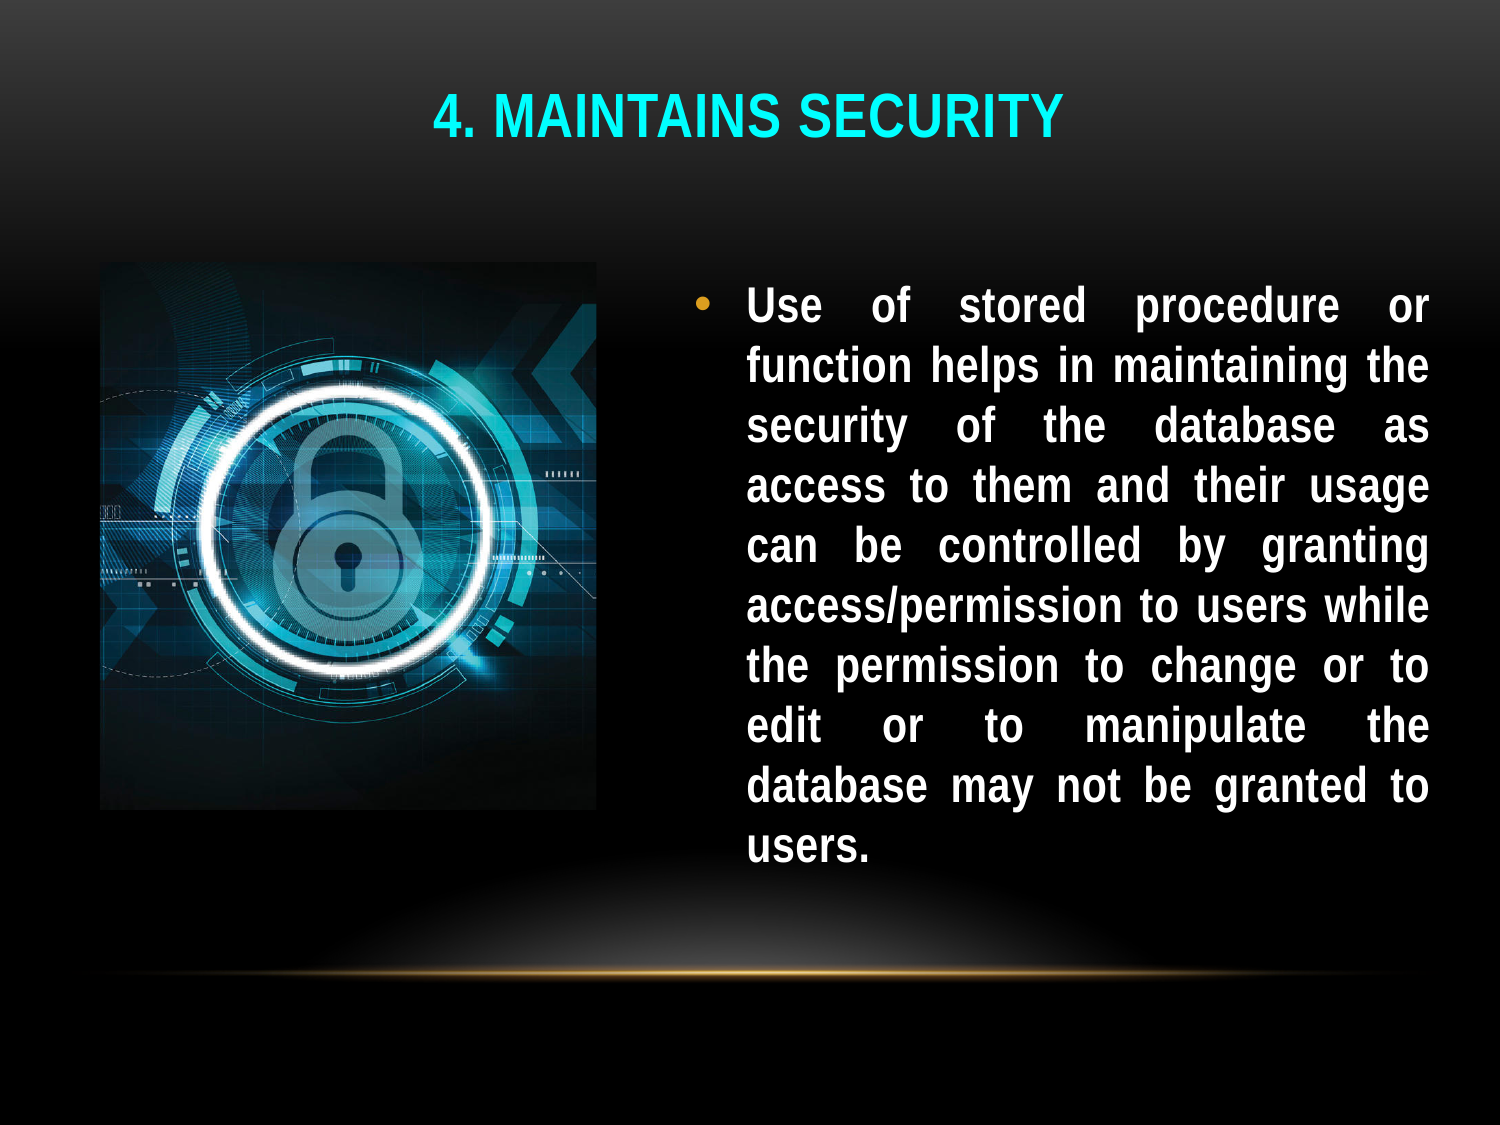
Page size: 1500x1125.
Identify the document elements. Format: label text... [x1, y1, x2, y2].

title 4. Maintains Security [99, 45, 1400, 233]
picture [0, 0, 1500, 1125]
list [99, 262, 597, 810]
list Use of stored procedure or function helps in maintaining the security of the database as access to them and their usage can be controlled by granting access/permission to users while the permission to change or to edit or to manipulate the database may not be granted to users. [679, 208, 1447, 884]
